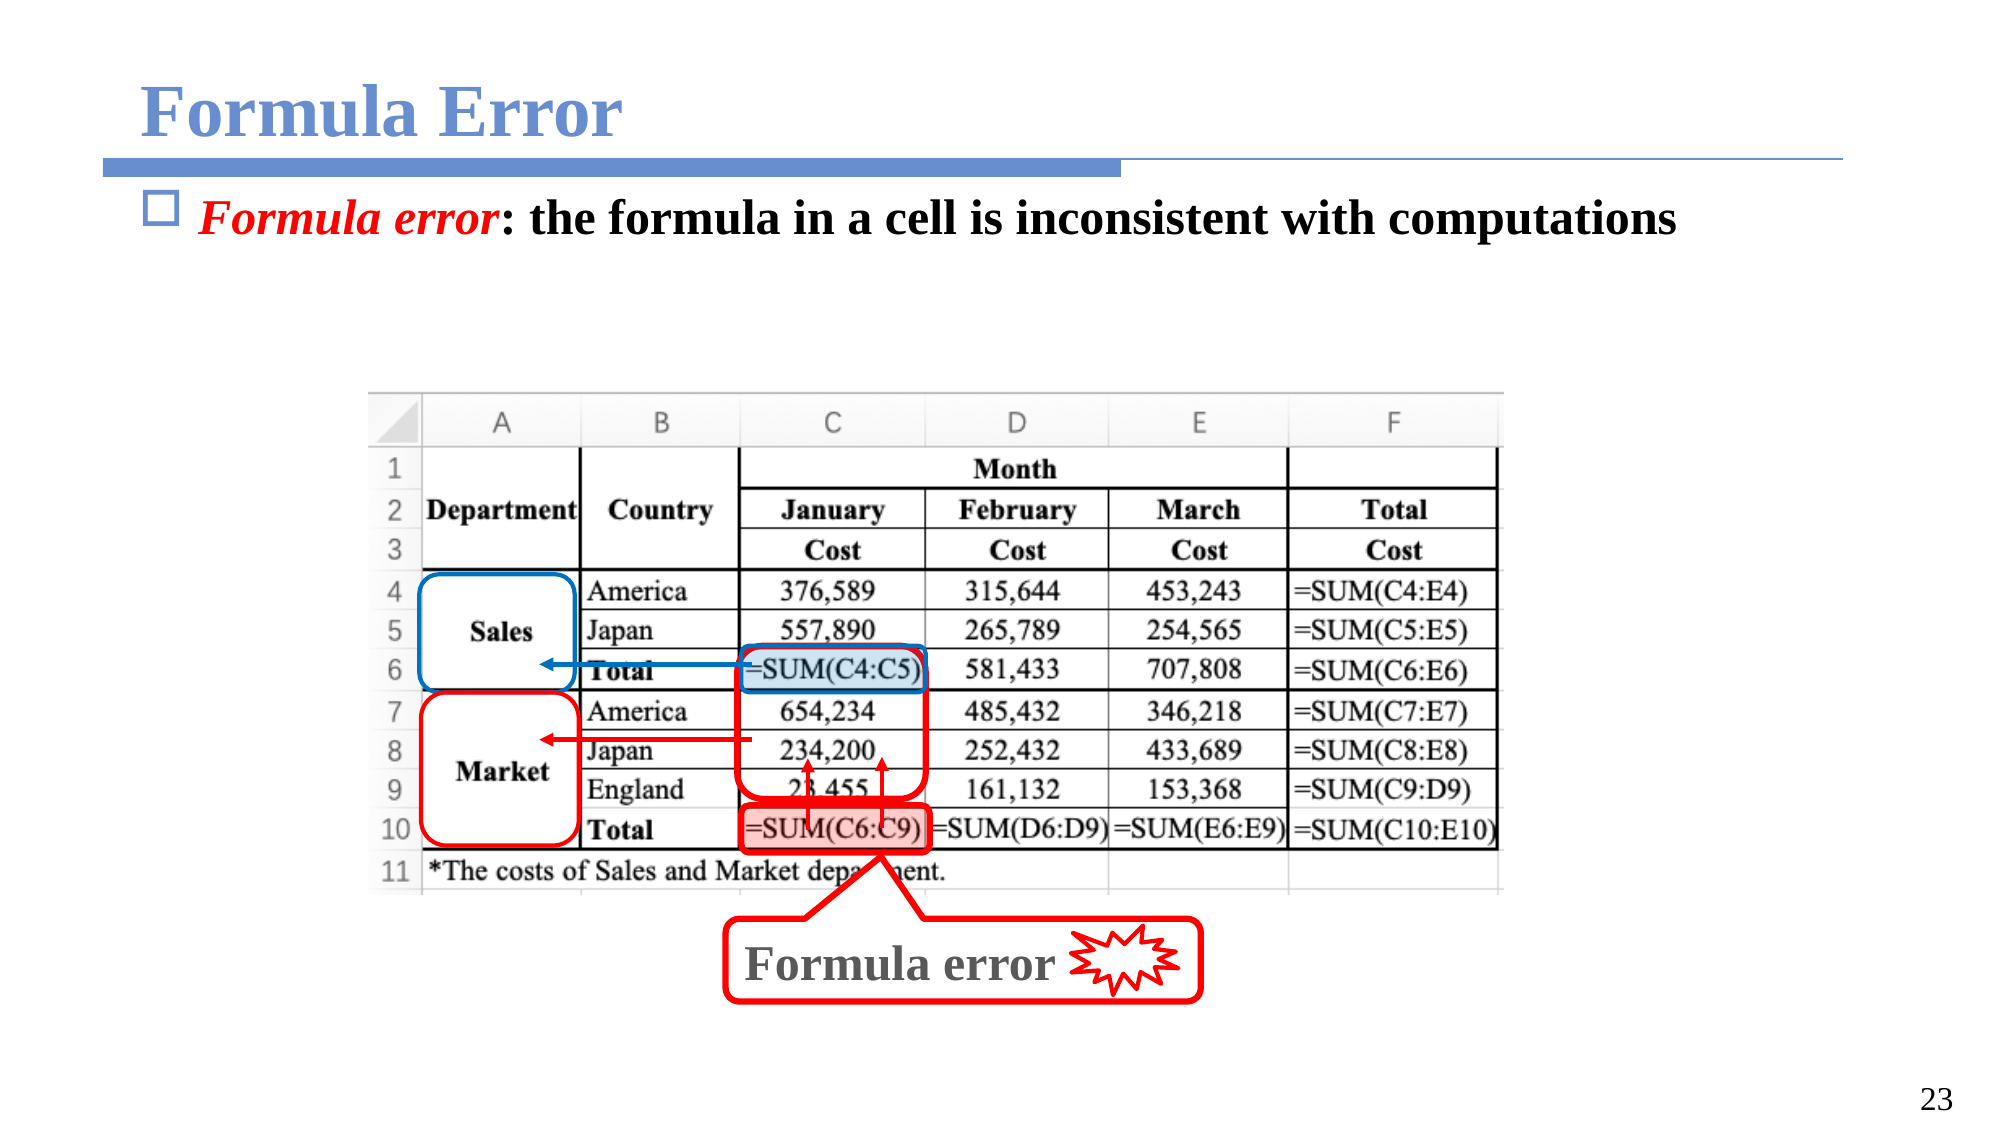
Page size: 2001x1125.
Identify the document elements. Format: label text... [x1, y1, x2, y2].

text_box [1068, 923, 1181, 998]
text_box Formula error [723, 905, 1203, 1004]
list Formula error: the formula in a cell is inconsistent with computations [123, 176, 1874, 1119]
title Formula Error [125, 50, 1876, 159]
slide_number 23 [1873, 1070, 2000, 1123]
picture [368, 391, 1505, 895]
